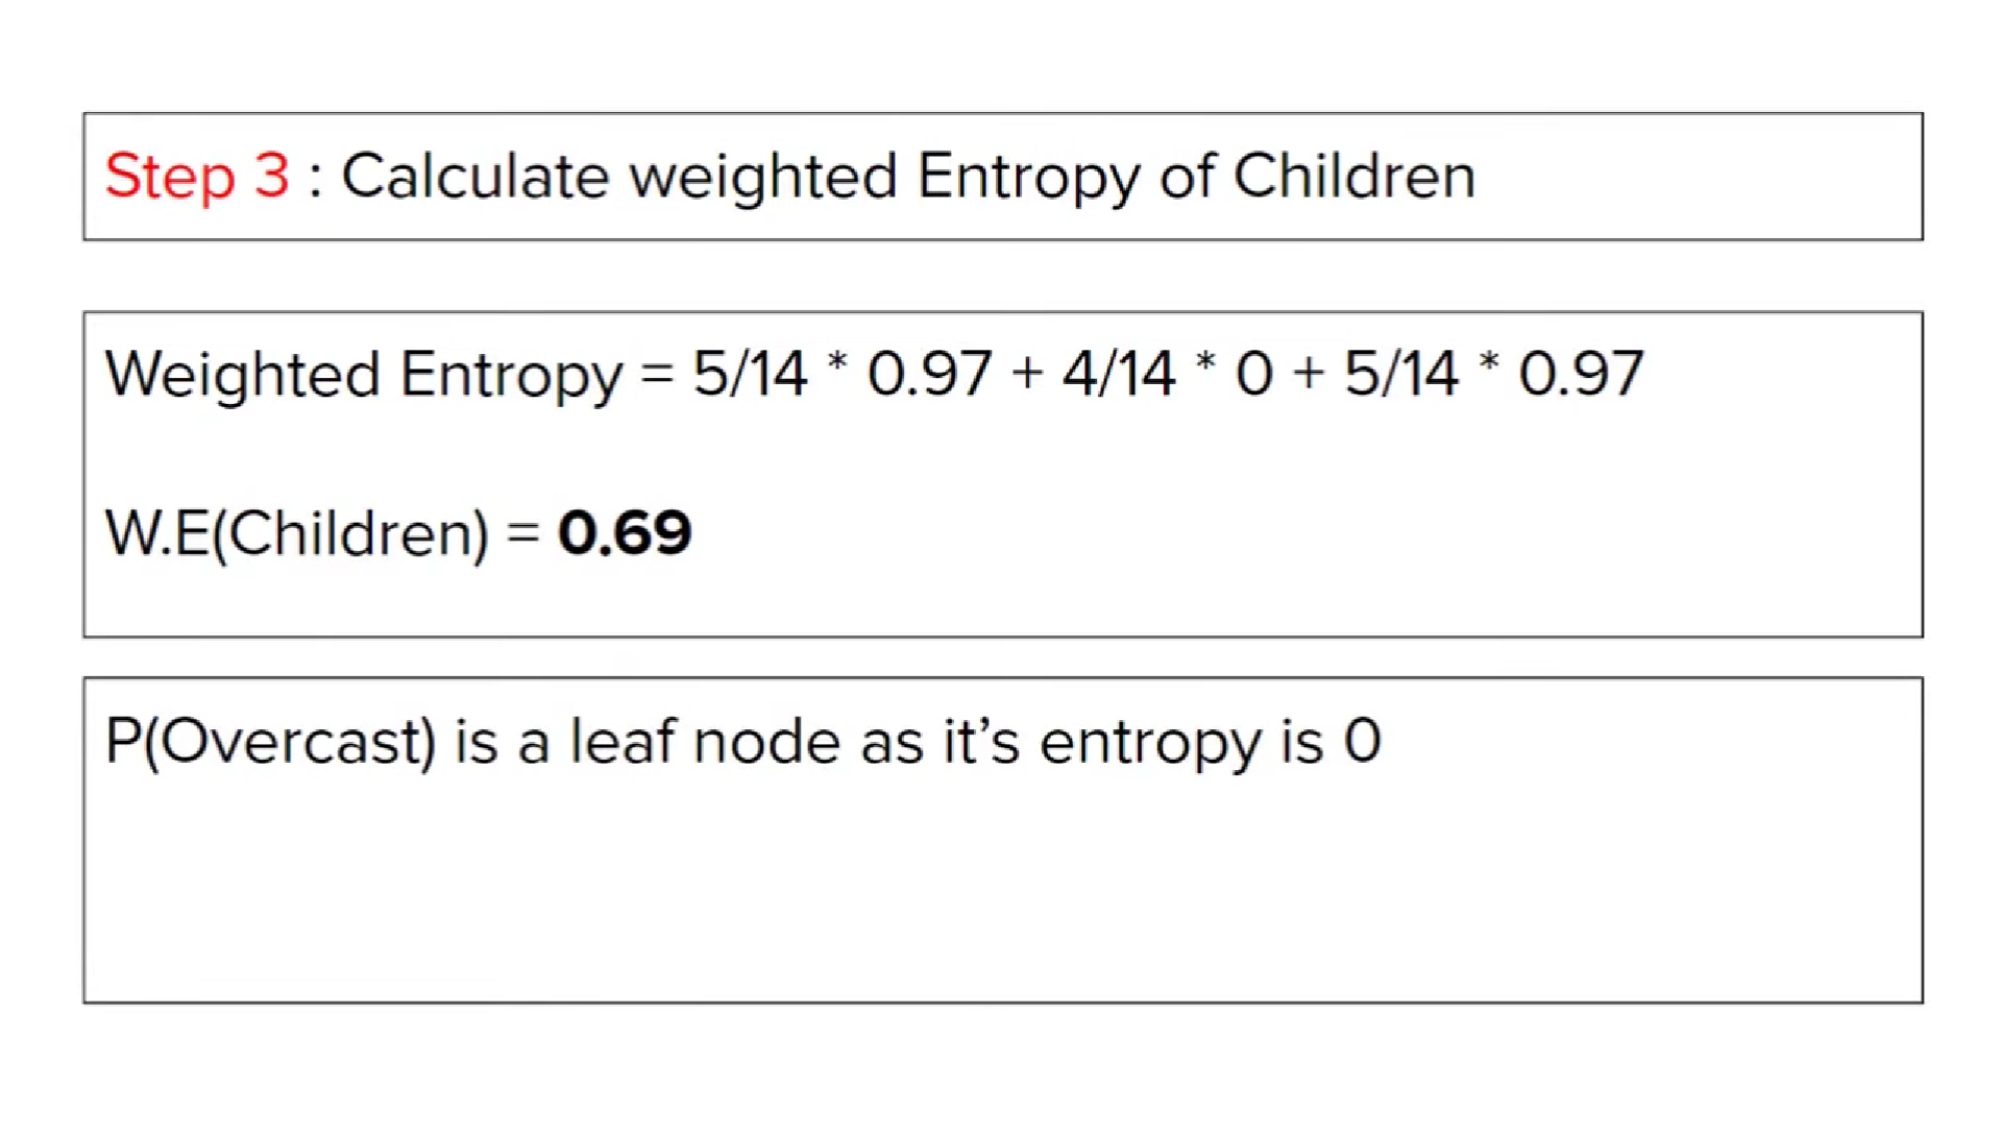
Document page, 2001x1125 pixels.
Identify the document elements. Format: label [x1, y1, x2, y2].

picture [48, 87, 1952, 1037]
